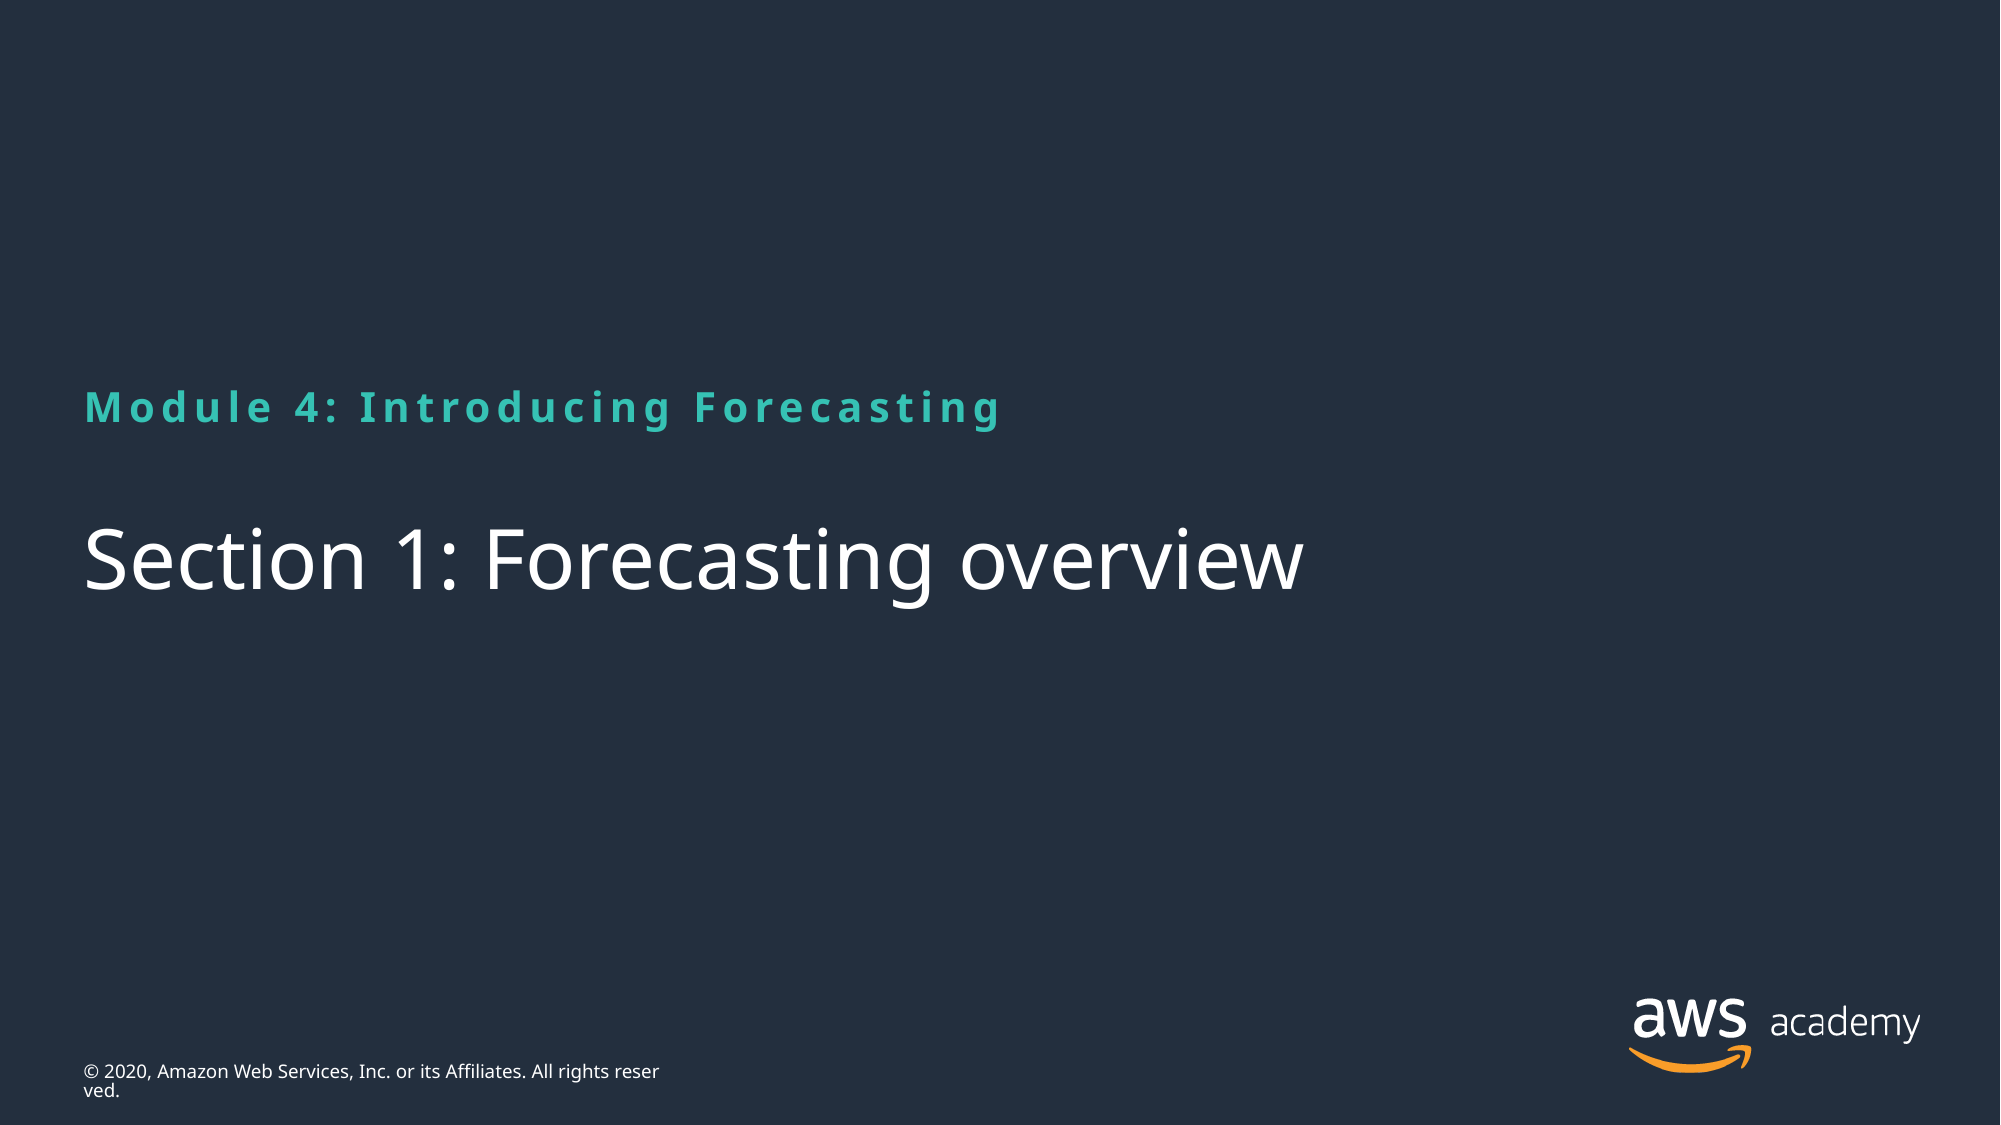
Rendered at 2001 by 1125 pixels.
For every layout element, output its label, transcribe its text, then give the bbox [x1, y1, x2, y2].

footer © 2020, Amazon Web Services, Inc. or its Affiliates. All rights reserved. [68, 1042, 682, 1103]
title Section 1: Forecasting overview [68, 523, 1932, 602]
list Module 4: Introducing Forecasting [68, 378, 1586, 460]
picture [1629, 998, 1920, 1073]
